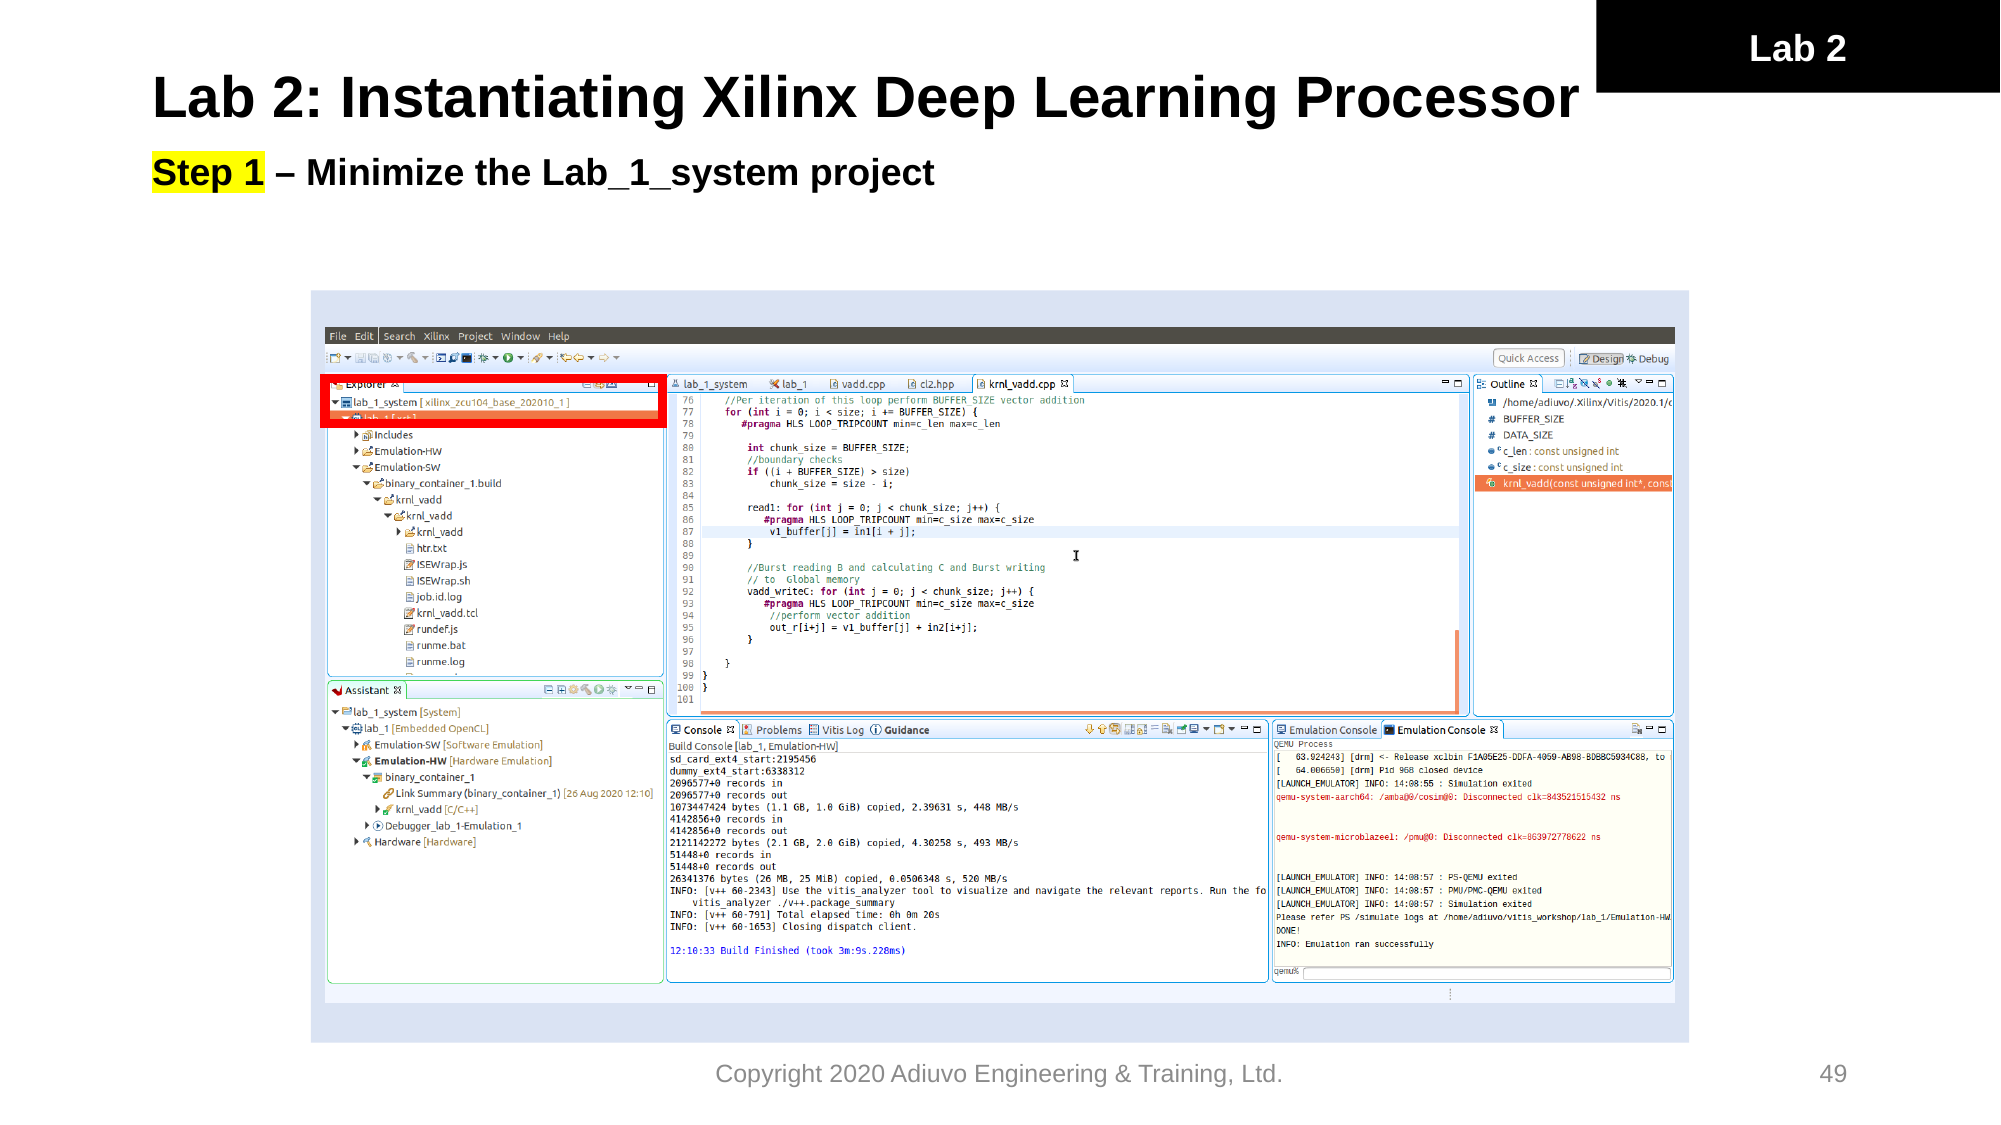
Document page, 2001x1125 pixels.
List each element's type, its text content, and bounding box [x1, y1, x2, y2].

text_box Step 1 – Minimize the Lab_1_system project [137, 140, 1863, 200]
text_box [310, 289, 1690, 1044]
picture [325, 327, 1675, 1003]
footer Copyright 2020 Adiuvo Engineering & Training, Ltd. [662, 1042, 1338, 1103]
text_box Lab 2 [1595, 0, 2000, 94]
title Lab 2: Instantiating Xilinx Deep Learning Processor [137, 59, 1863, 140]
slide_number 49 [1412, 1042, 1863, 1103]
